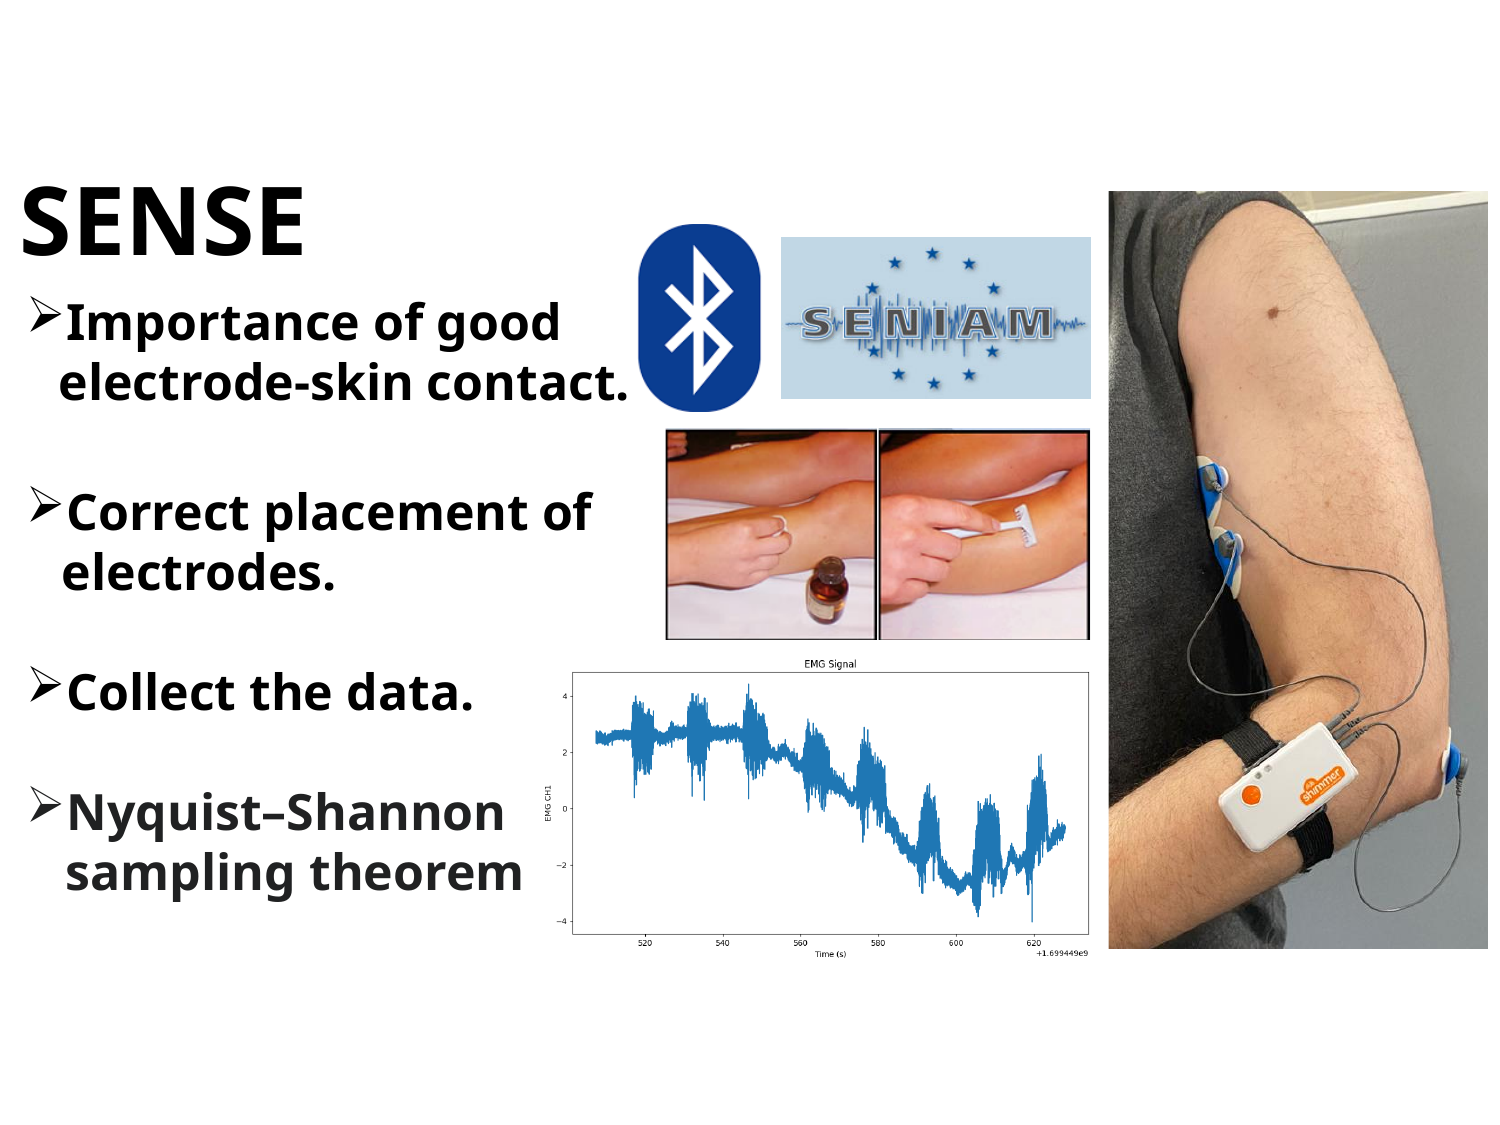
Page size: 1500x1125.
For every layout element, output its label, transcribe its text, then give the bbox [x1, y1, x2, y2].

title SENSE [0, 165, 391, 284]
picture [1108, 188, 1488, 949]
picture [665, 427, 1091, 640]
picture [525, 646, 1100, 971]
picture [780, 237, 1091, 399]
text_box Importance of good electrode-skin contact. Correct placement of electrodes. Collect the data. Nyquist–Shannon sampling theorem [12, 283, 666, 1028]
picture [627, 224, 772, 412]
